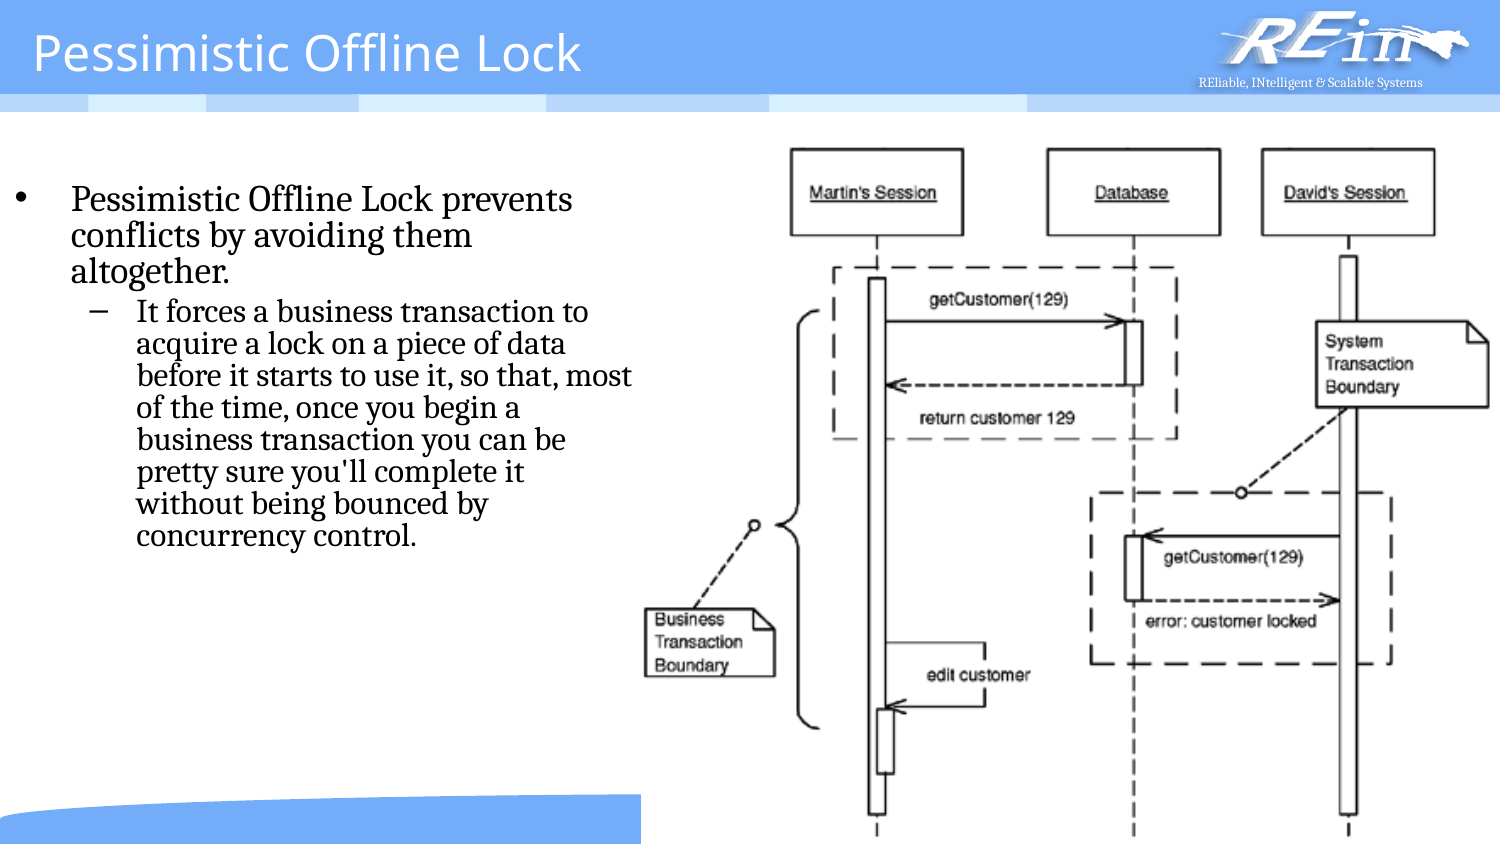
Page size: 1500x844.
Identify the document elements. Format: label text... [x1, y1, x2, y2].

picture [640, 138, 1500, 844]
text_box Pessimistic Offline Lock prevents conflicts by avoiding them altogether. It forces a business transaction to acquire a lock on a piece of data before it starts to use it, so that, most of the time, once you begin a business transaction you can be pretty sure you'll complete it without being bounced by concurrency control. [3, 177, 635, 706]
title Pessimistic Offline Lock [17, 17, 1136, 86]
